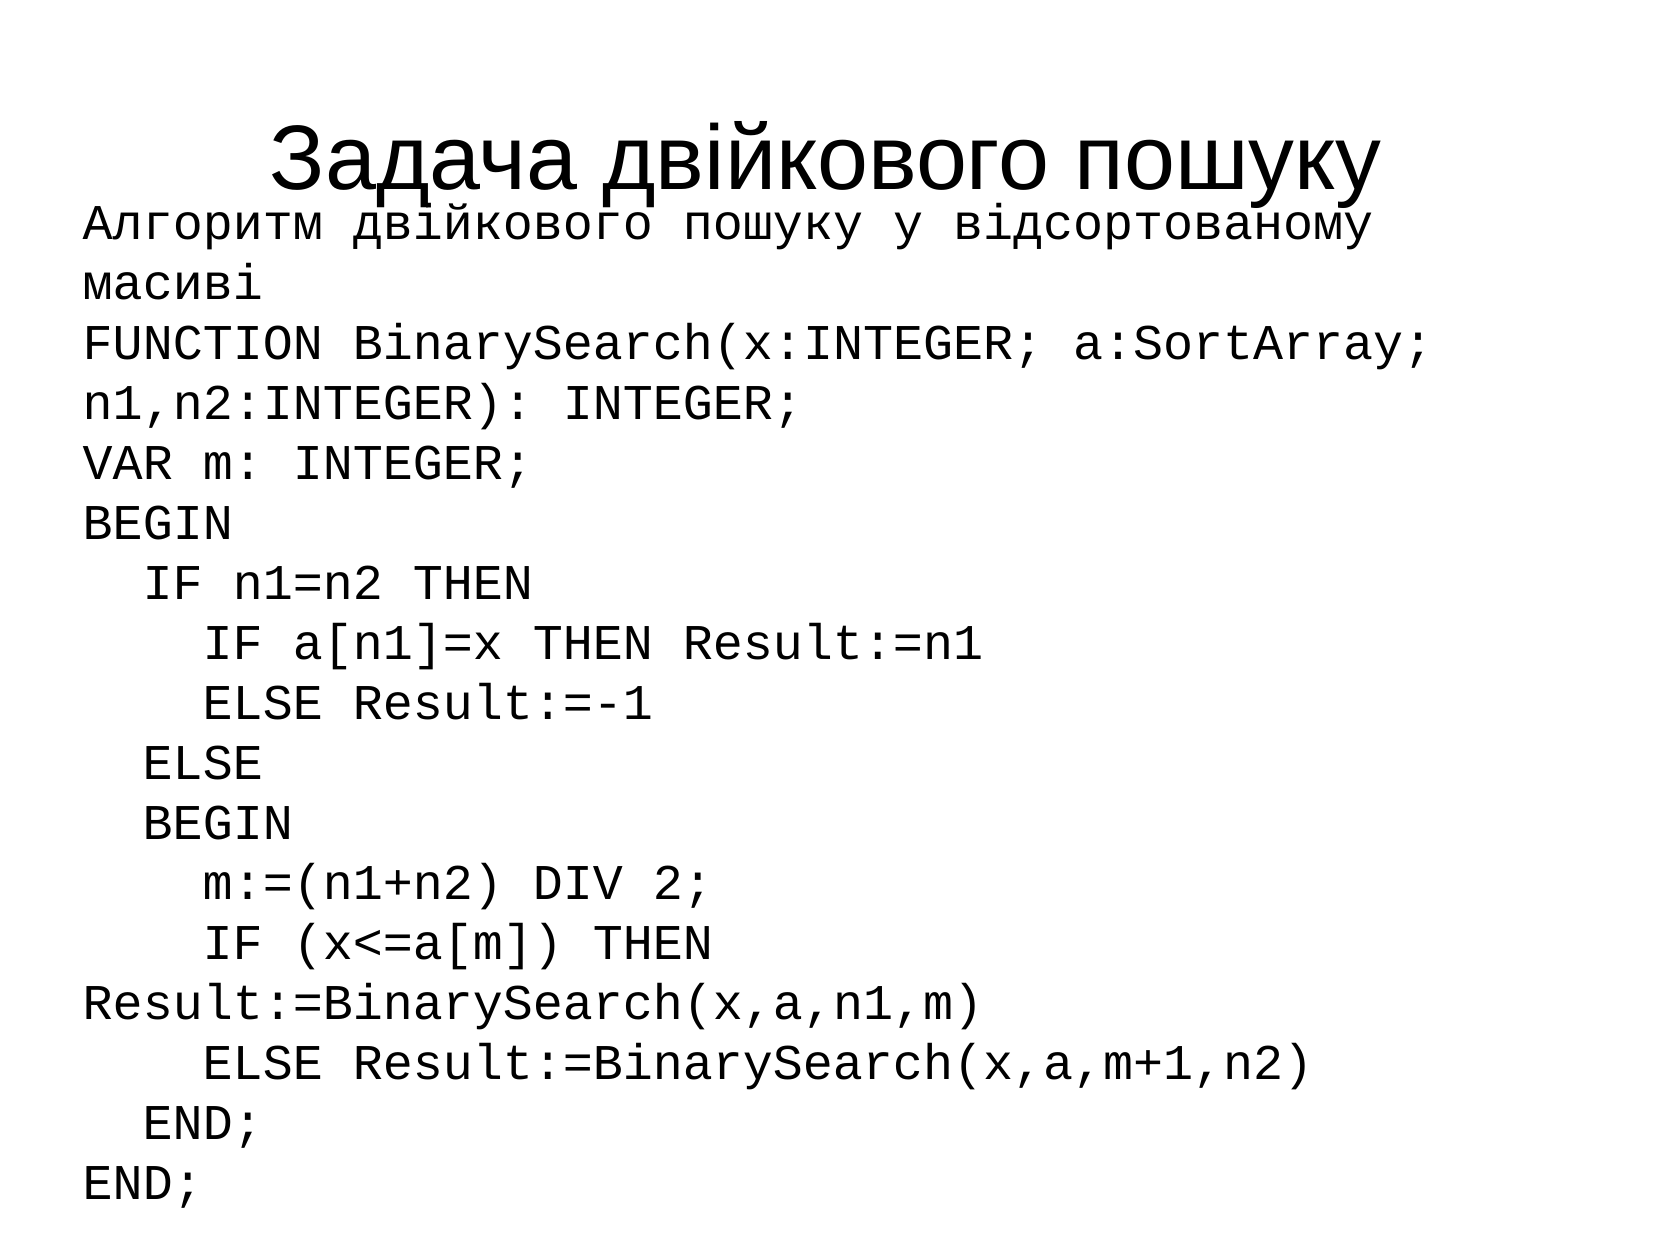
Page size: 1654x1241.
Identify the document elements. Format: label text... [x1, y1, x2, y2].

subtitle Алгоритм двійкового пошуку у відсортованому масиві FUNCTION BinarySearch(x:INTEGER; a:SortArray; n1,n2:INTEGER): INTEGER; VAR m: INTEGER; BEGIN IF n1=n2 THEN IF a[n1]=x THEN Result:=n1 ELSE Result:=-1 ELSE BEGIN m:=(n1+n2) DIV 2; IF (x<=a[m]) THEN Result:=BinarySearch(x,a,n1,m) ELSE Result:=BinarySearch(x,a,m+1,n2) END; END; [82, 189, 1571, 1210]
title Задача двійкового пошуку [82, 49, 1571, 189]
